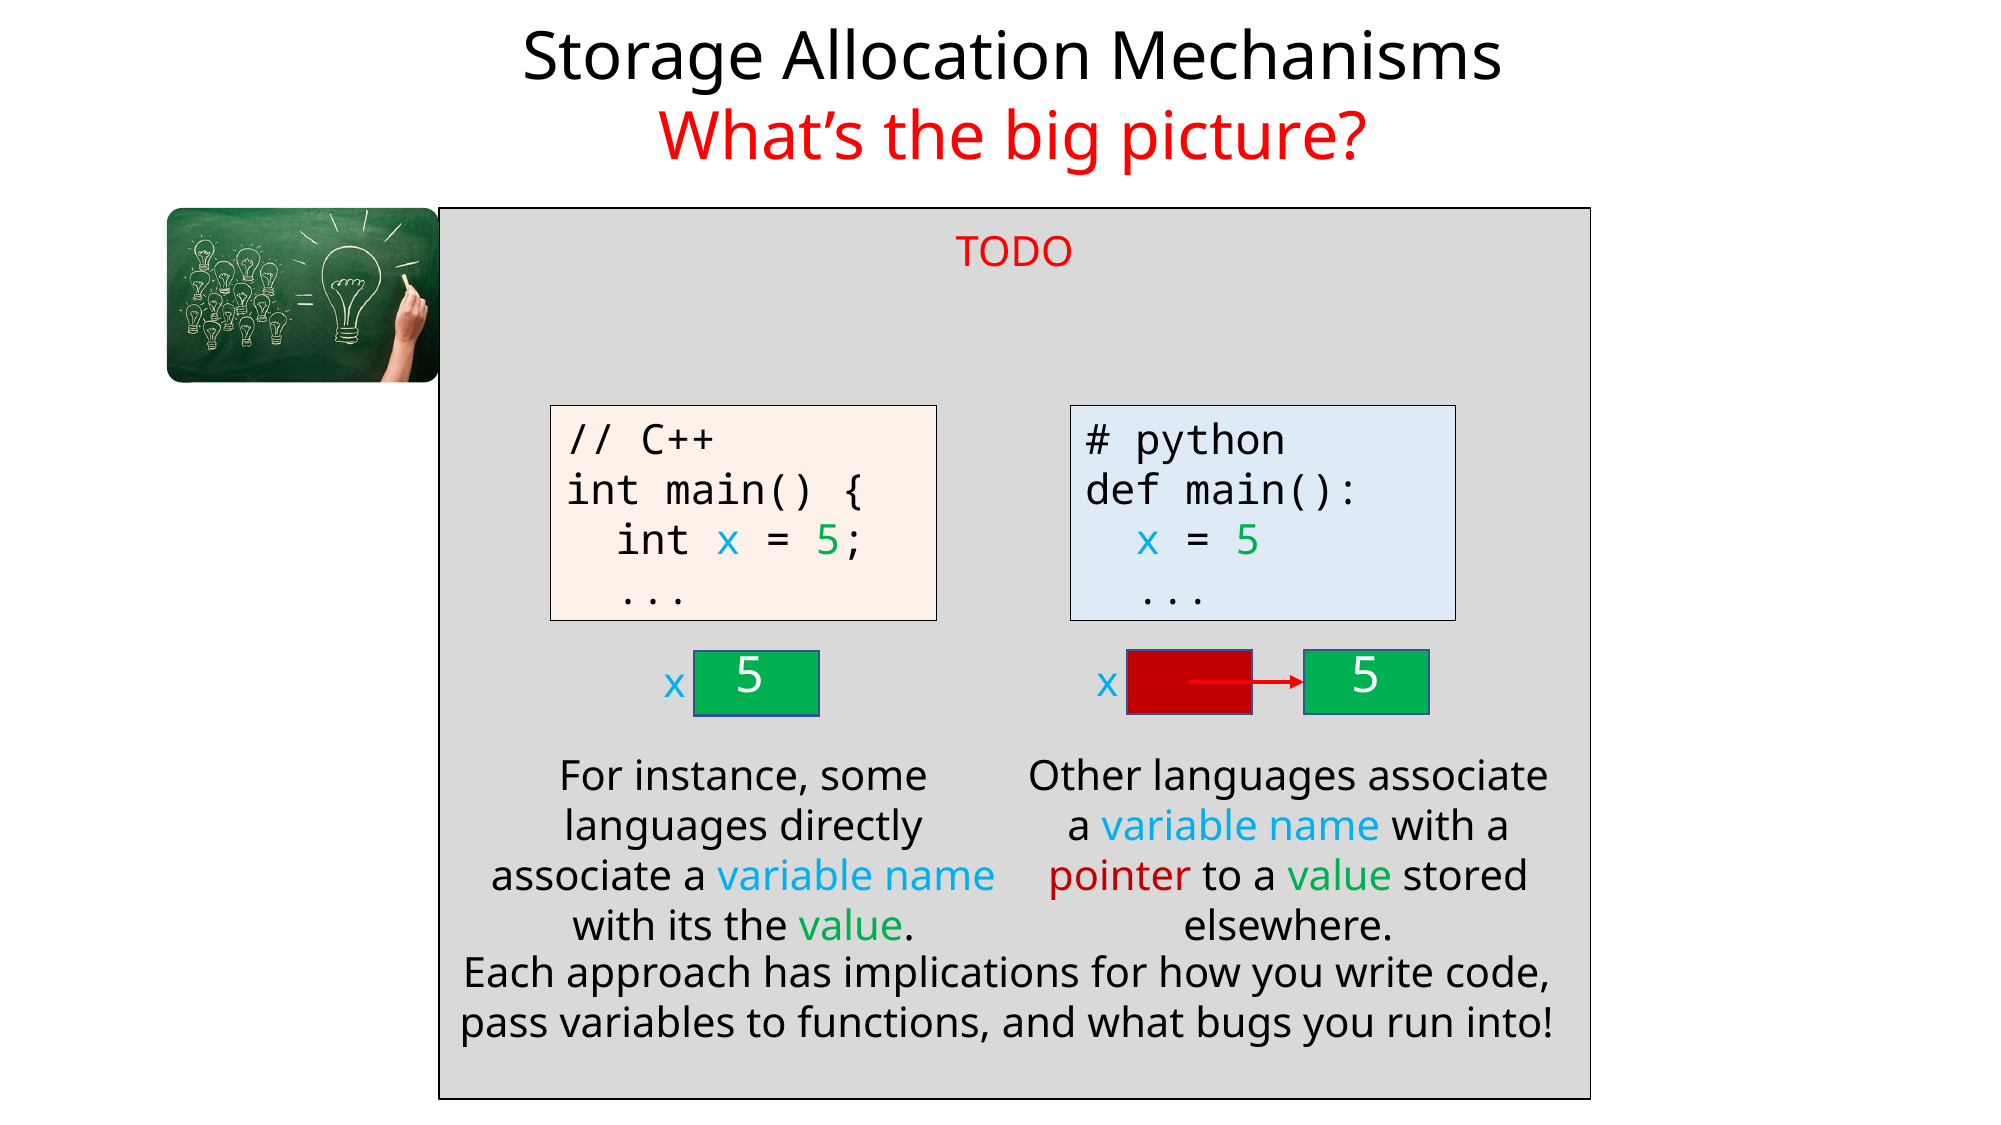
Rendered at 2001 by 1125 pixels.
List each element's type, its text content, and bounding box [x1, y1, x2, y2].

text_box TODO [439, 217, 1591, 283]
text_box Storage Allocation Mechanisms What’s the big picture? [333, 0, 1694, 187]
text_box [457, 405, 999, 908]
picture [166, 207, 439, 383]
text_box [438, 283, 1591, 1100]
text_box [439, 207, 1591, 217]
text_box Each approach has implications for how you write code, pass variables to functions, and what bugs you run into! [436, 938, 1578, 1054]
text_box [999, 405, 1578, 908]
